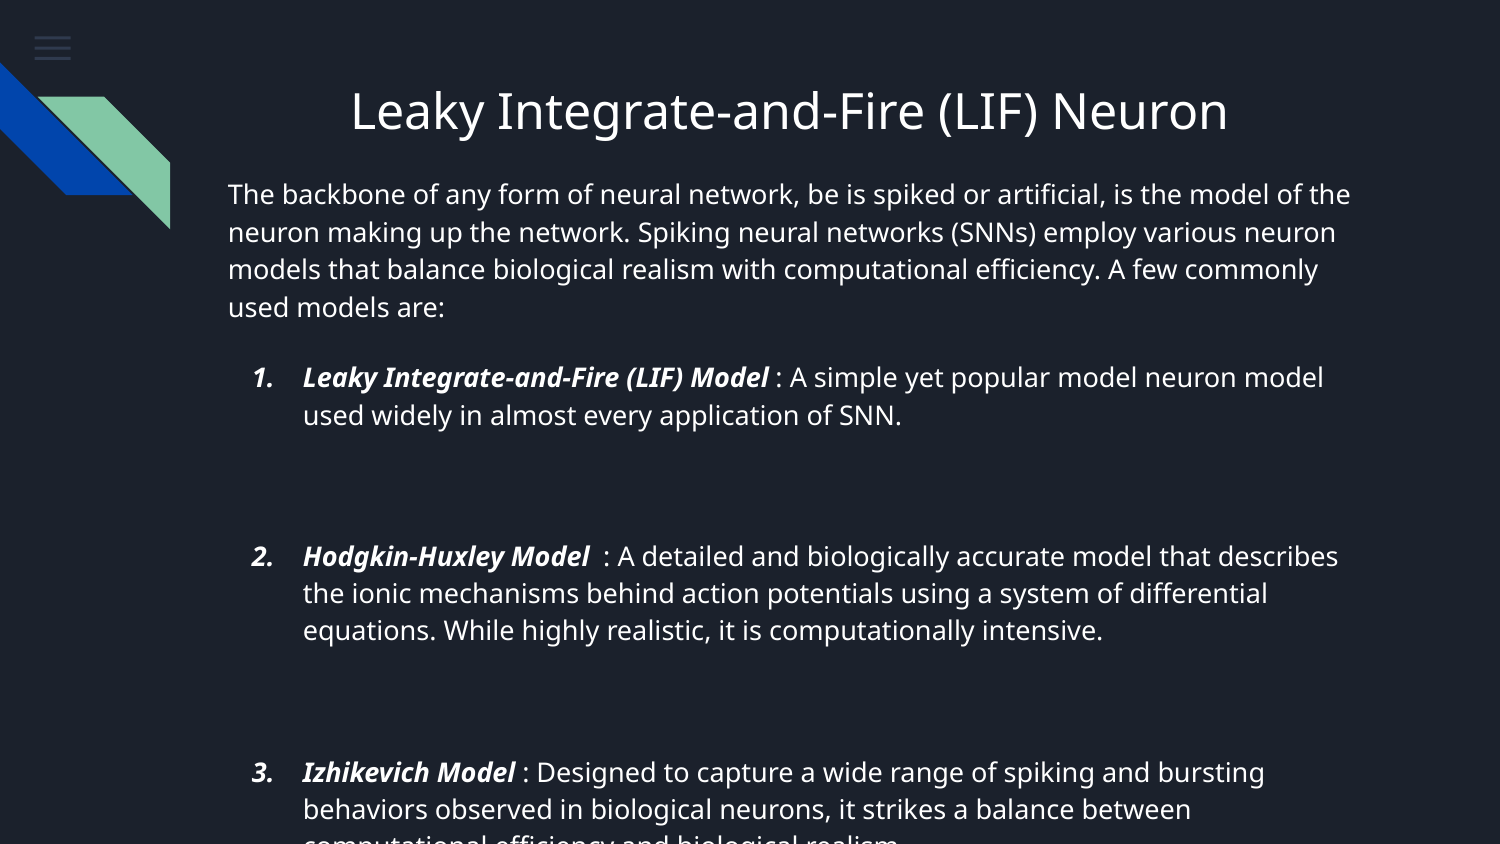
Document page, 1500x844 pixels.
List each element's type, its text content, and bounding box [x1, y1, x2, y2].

title Leaky Integrate-and-Fire (LIF) Neuron [212, 64, 1368, 158]
list The backbone of any form of neural network, be is spiked or artificial, is the model of the neuron making up the network. Spiking neural networks (SNNs) employ various neuron models that balance biological realism with computational efficiency. A few commonly used models are: Leaky Integrate-and-Fire (LIF) Model : A simple yet popular model neuron model used widely in almost every application of SNN. Hodgkin-Huxley Model : A detailed and biologically accurate model that describes the ionic mechanisms behind action potentials using a system of differential equations. While highly realistic, it is computationally intensive. Izhikevich Model : Designed to capture a wide range of spiking and bursting behaviors observed in biological neurons, it strikes a balance between computational efficiency and biological realism. [212, 158, 1368, 636]
